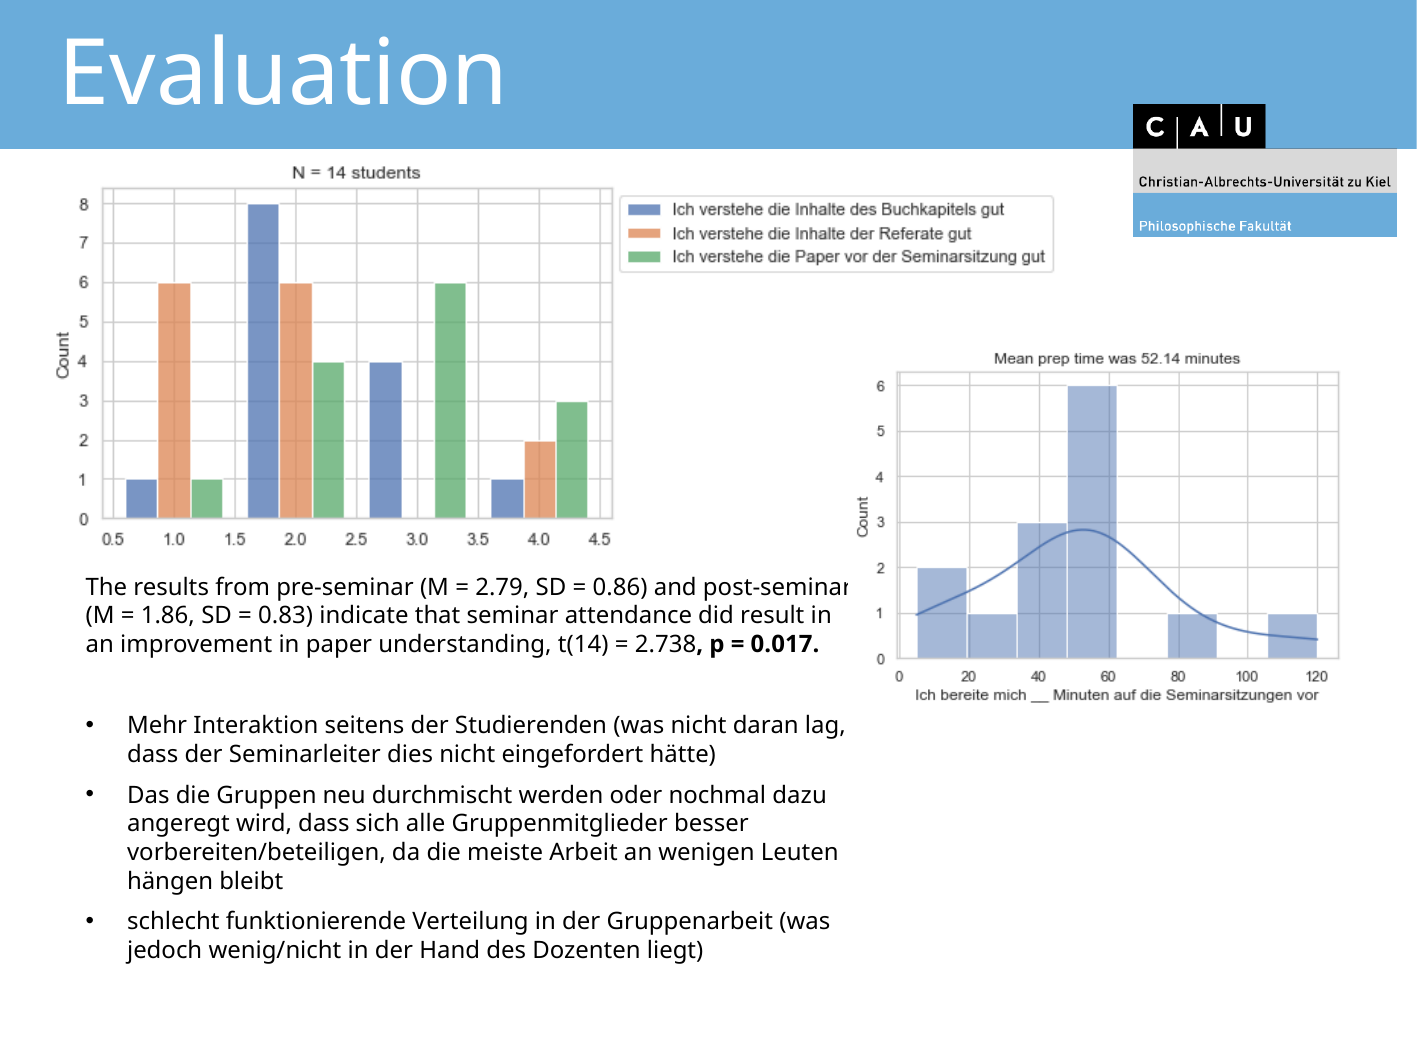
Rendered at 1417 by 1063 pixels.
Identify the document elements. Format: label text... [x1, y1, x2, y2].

list The results from pre-seminar (M = 2.79, SD = 0.86) and post-seminar (M = 1.86, SD = 0.83) indicate that seminar attendance did result in an improvement in paper understanding, t(14) = 2.738, p = 0.017. Mehr Interaktion seitens der Studierenden (was nicht daran lag, dass der Seminarleiter dies nicht eingefordert hätte) Das die Gruppen neu durchmischt werden oder nochmal dazu angeregt wird, dass sich alle Gruppenmitglieder besser vorbereiten/beteiligen, da die meiste Arbeit an wenigen Leuten hängen bleibt schlecht funktionierende Verteilung in der Gruppenarbeit (was jedoch wenig/nicht in der Hand des Dozenten liegt) [70, 563, 869, 982]
picture [46, 155, 1347, 712]
title Evaluation [0, 0, 1180, 136]
picture [1133, 104, 1397, 237]
